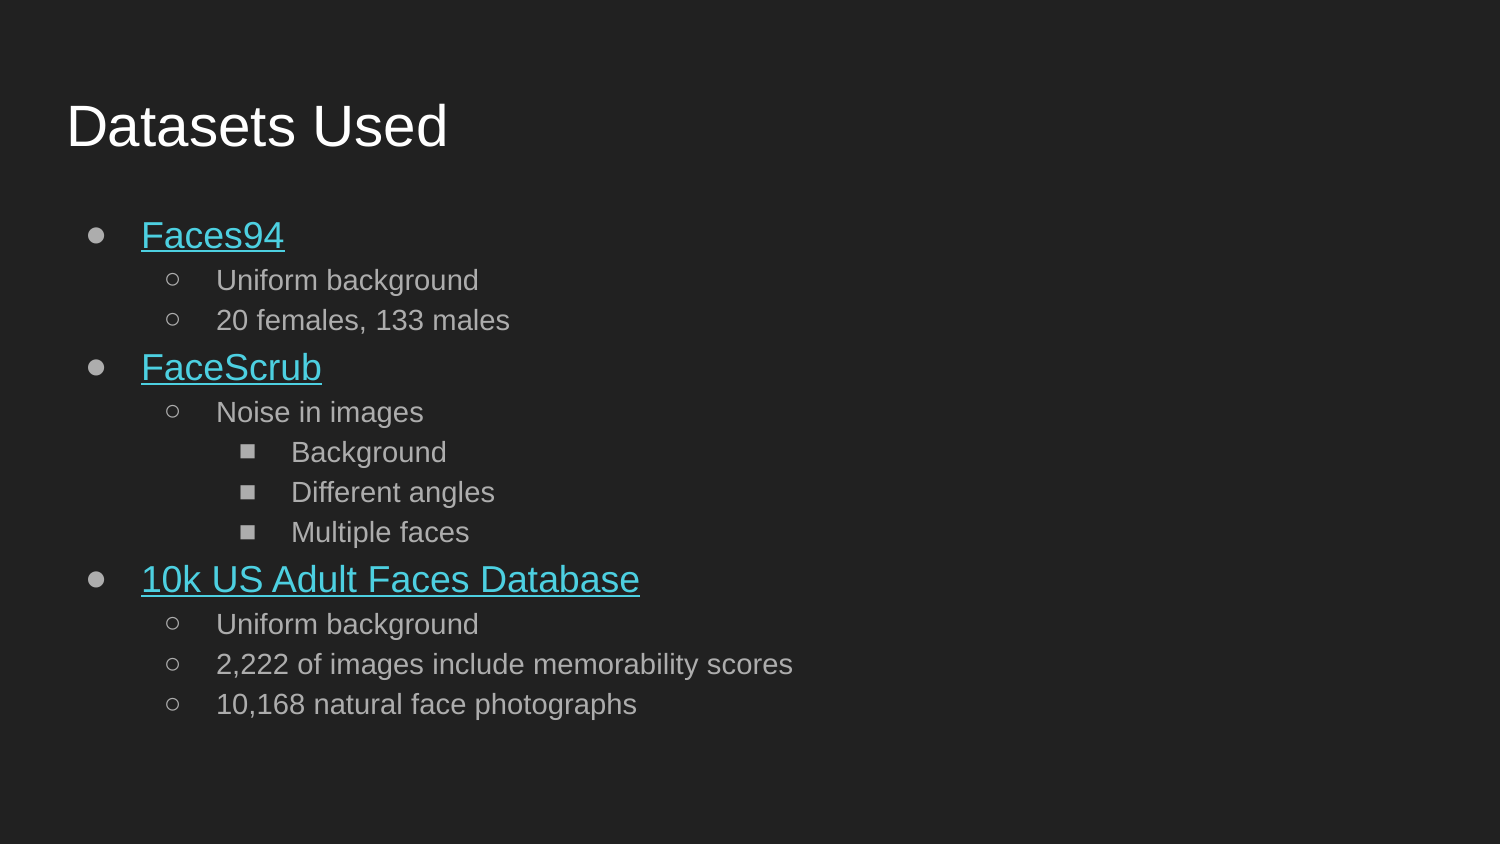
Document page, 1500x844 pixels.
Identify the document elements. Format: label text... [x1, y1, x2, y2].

list Faces94 Uniform background 20 females, 133 males FaceScrub Noise in images Background Different angles Multiple faces 10k US Adult Faces Database Uniform background 2,222 of images include memorability scores 10,168 natural face photographs [51, 189, 1449, 750]
title Datasets Used [51, 72, 1449, 167]
